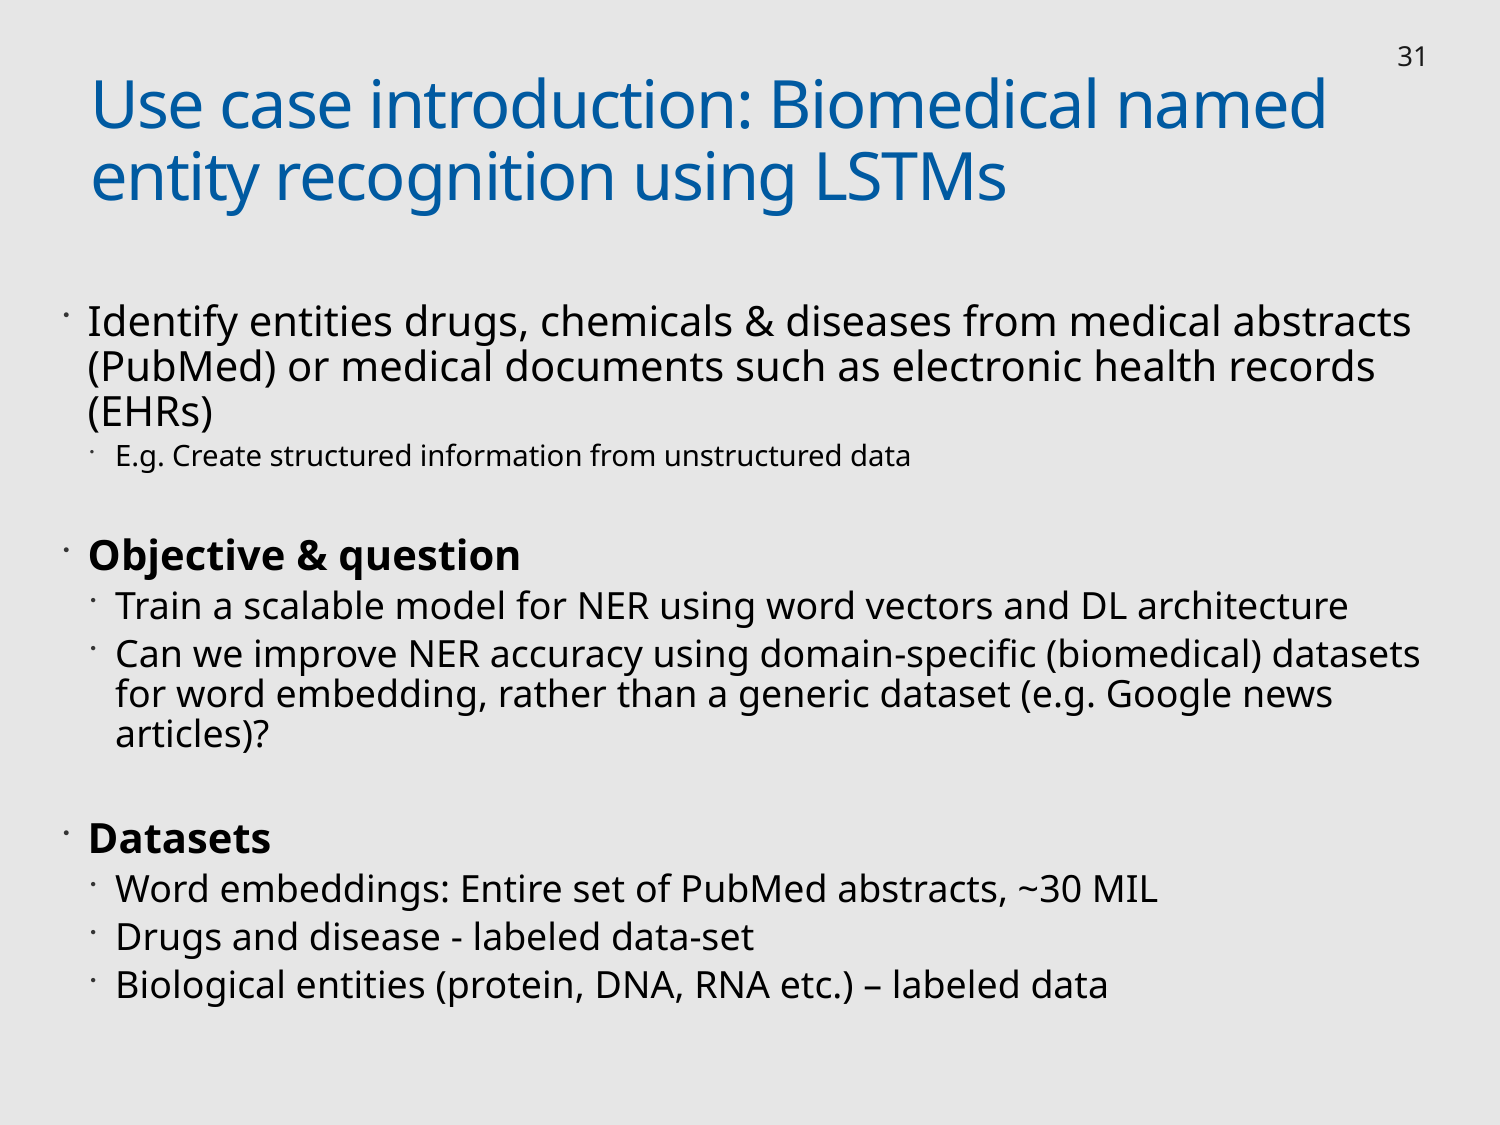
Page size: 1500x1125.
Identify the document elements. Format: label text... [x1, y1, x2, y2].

text_box 31 [1375, 22, 1500, 91]
list Identify entities drugs, chemicals & diseases from medical abstracts (PubMed) or medical documents such as electronic health records (EHRs) E.g. Create structured information from unstructured data Objective & question Train a scalable model for NER using word vectors and DL architecture Can we improve NER accuracy using domain-specific (biomedical) datasets for word embedding, rather than a generic dataset (e.g. Google news articles)? Datasets Word embeddings: Entire set of PubMed abstracts, ~30 MIL Drugs and disease - labeled data-set Biological entities (protein, DNA, RNA etc.) – labeled data [36, 285, 1470, 959]
title Use case introduction: Biomedical named entity recognition using LSTMs [65, 55, 1500, 204]
